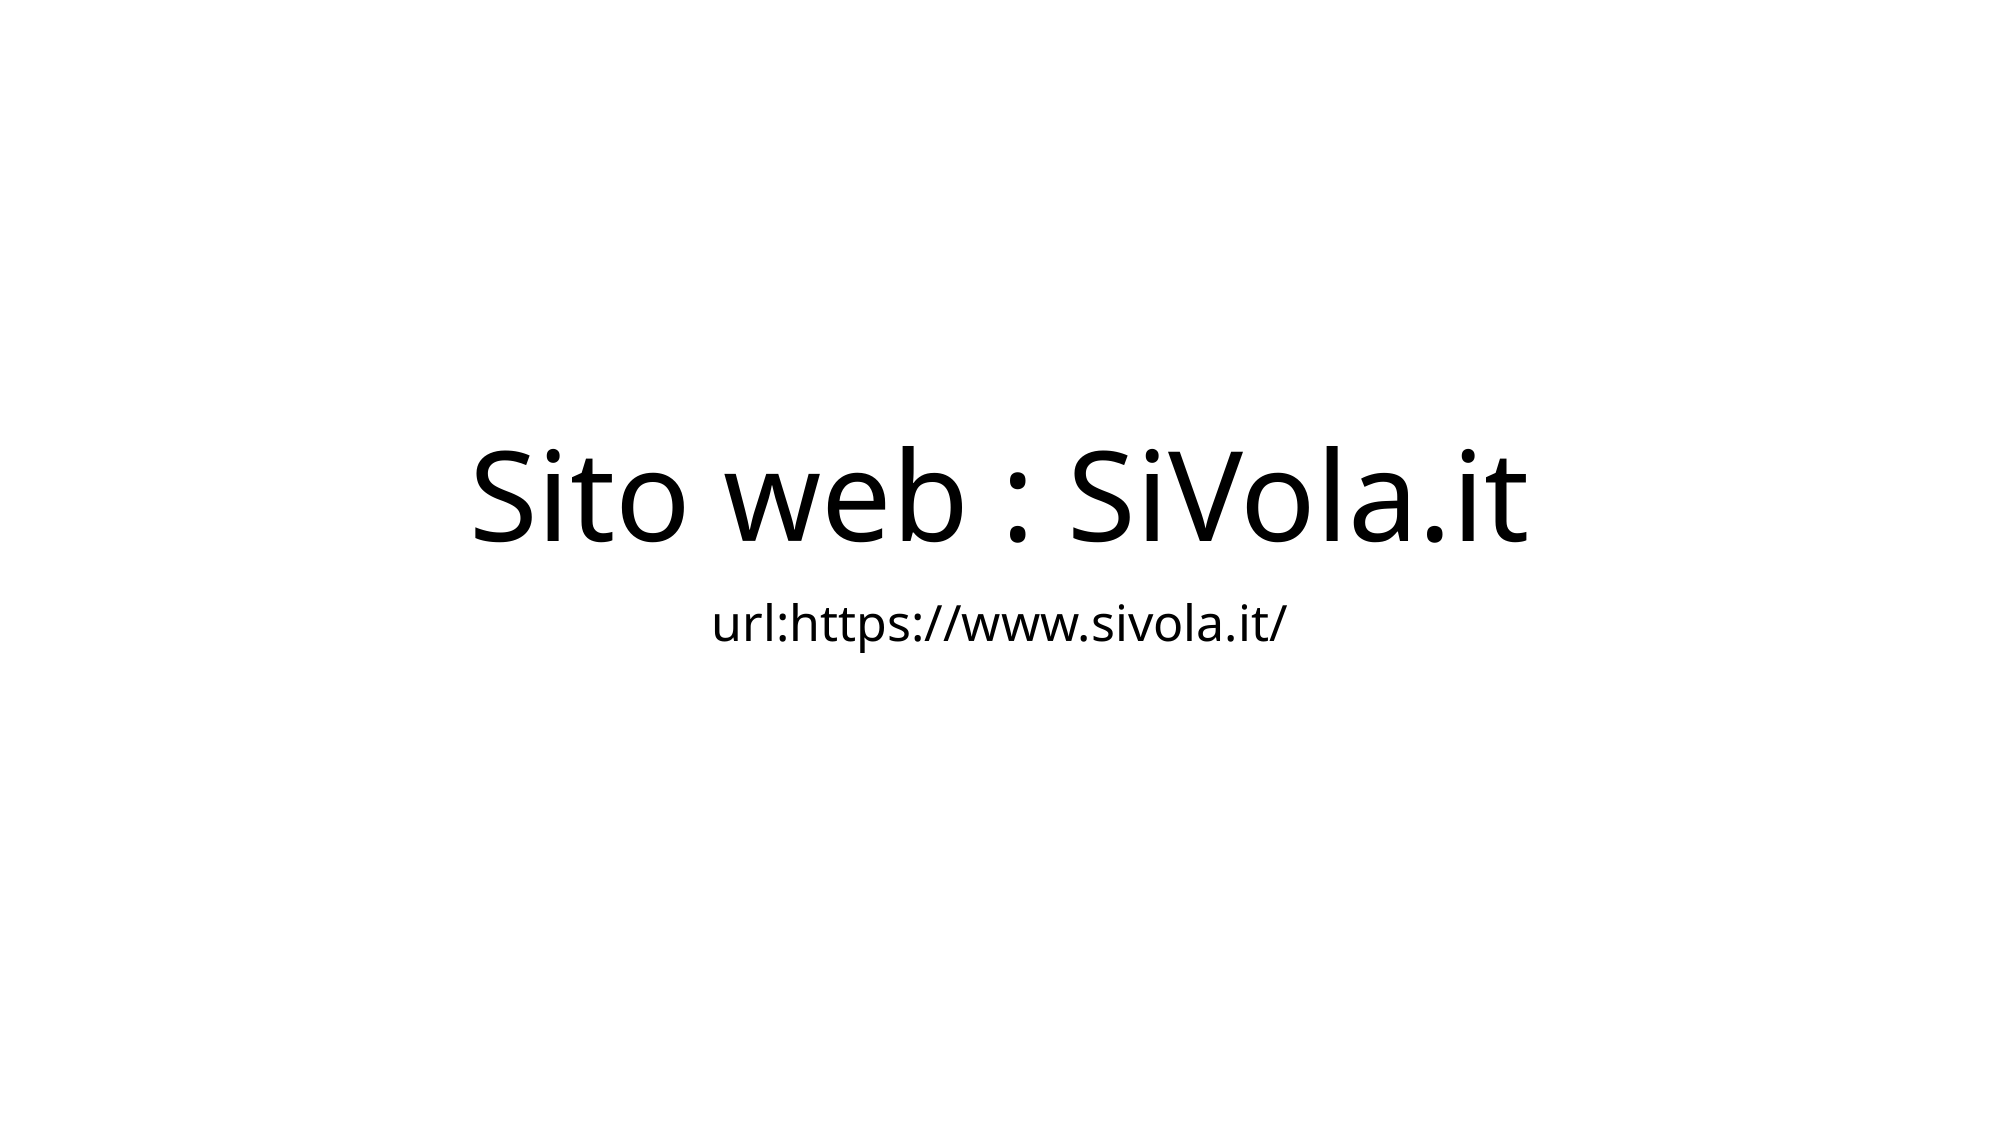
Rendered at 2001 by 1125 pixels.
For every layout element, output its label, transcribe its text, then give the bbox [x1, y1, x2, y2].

subtitle url:https://www.sivola.it/ [249, 590, 1750, 863]
title Sito web : SiVola.it [249, 184, 1750, 576]
